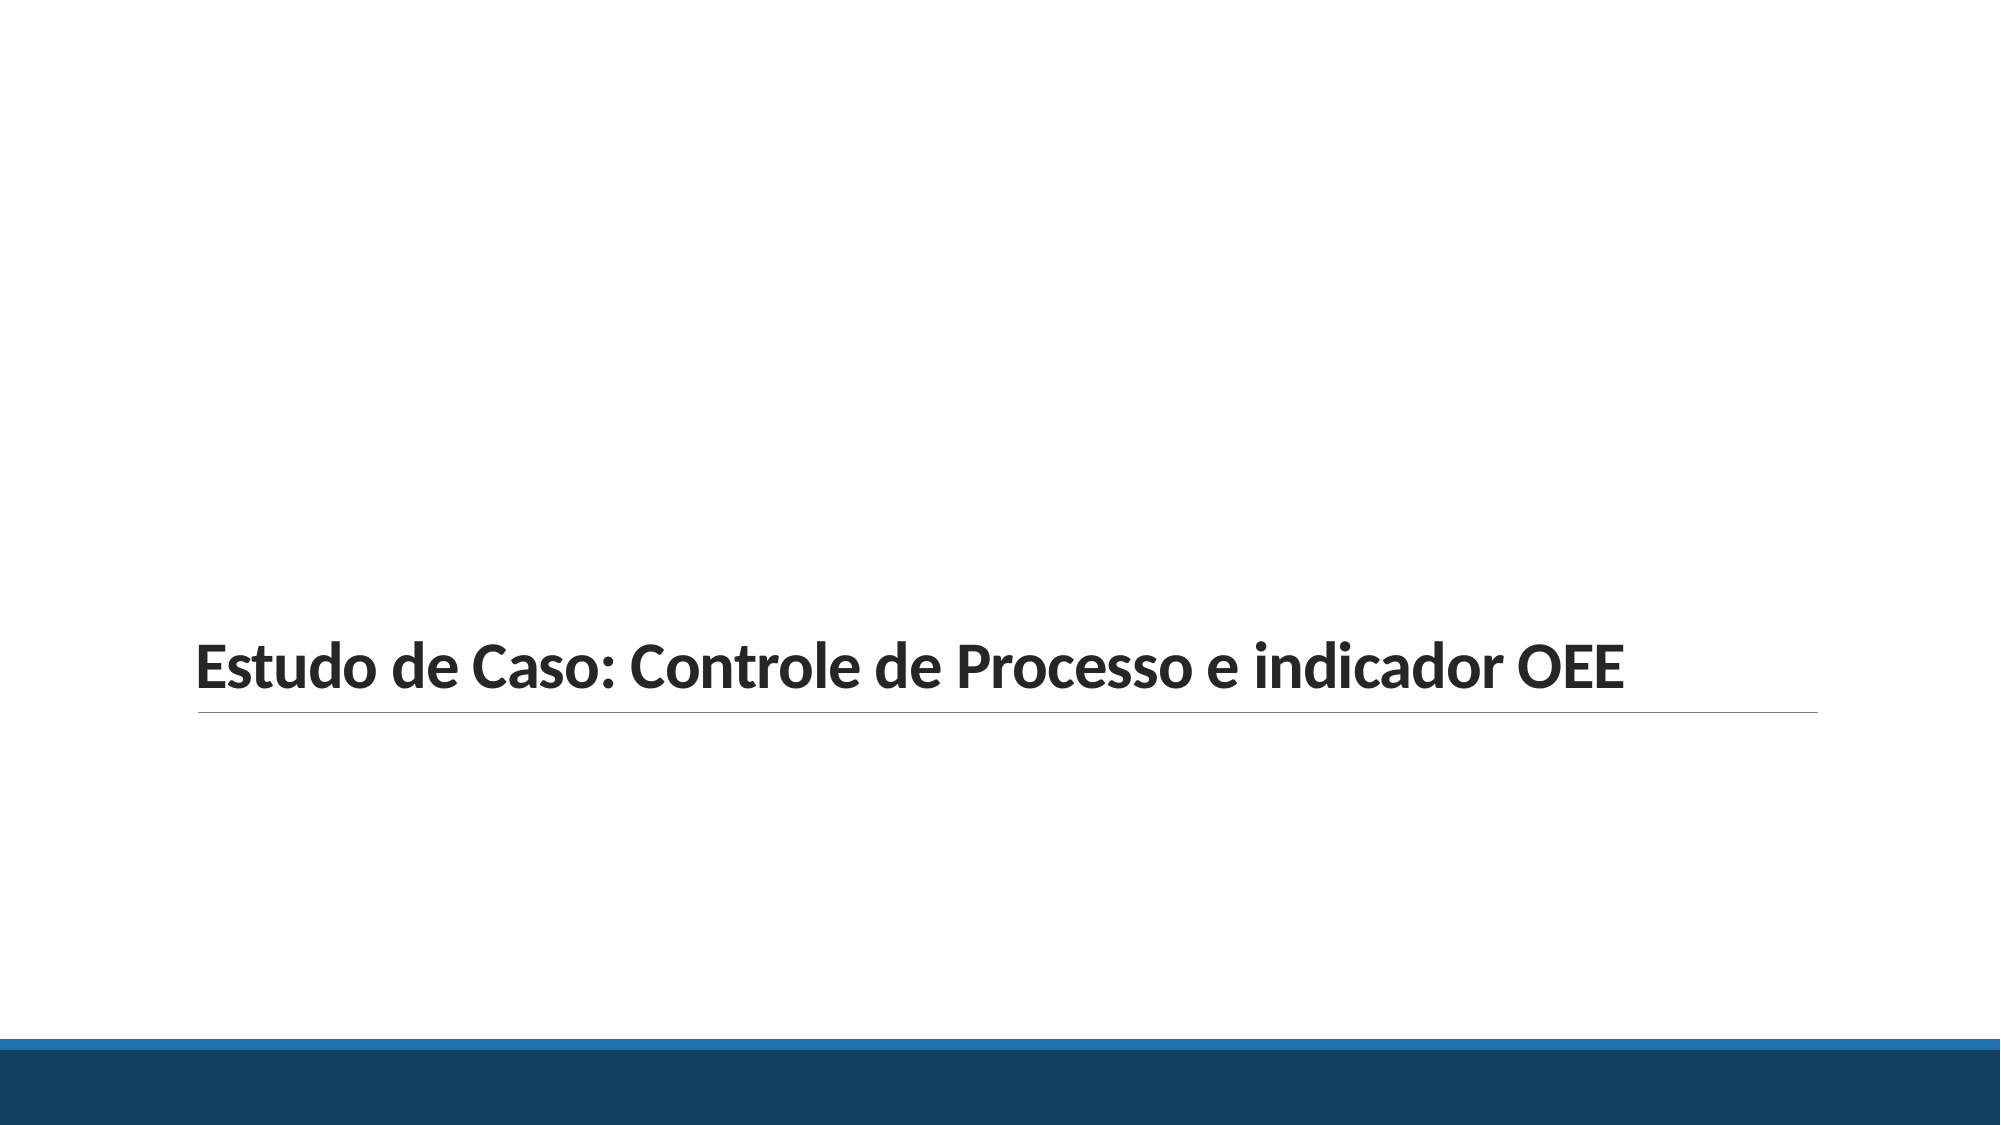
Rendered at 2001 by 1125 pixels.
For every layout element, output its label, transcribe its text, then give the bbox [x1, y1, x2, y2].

title Estudo de Caso: Controle de Processo e indicador OEE [180, 124, 1830, 710]
